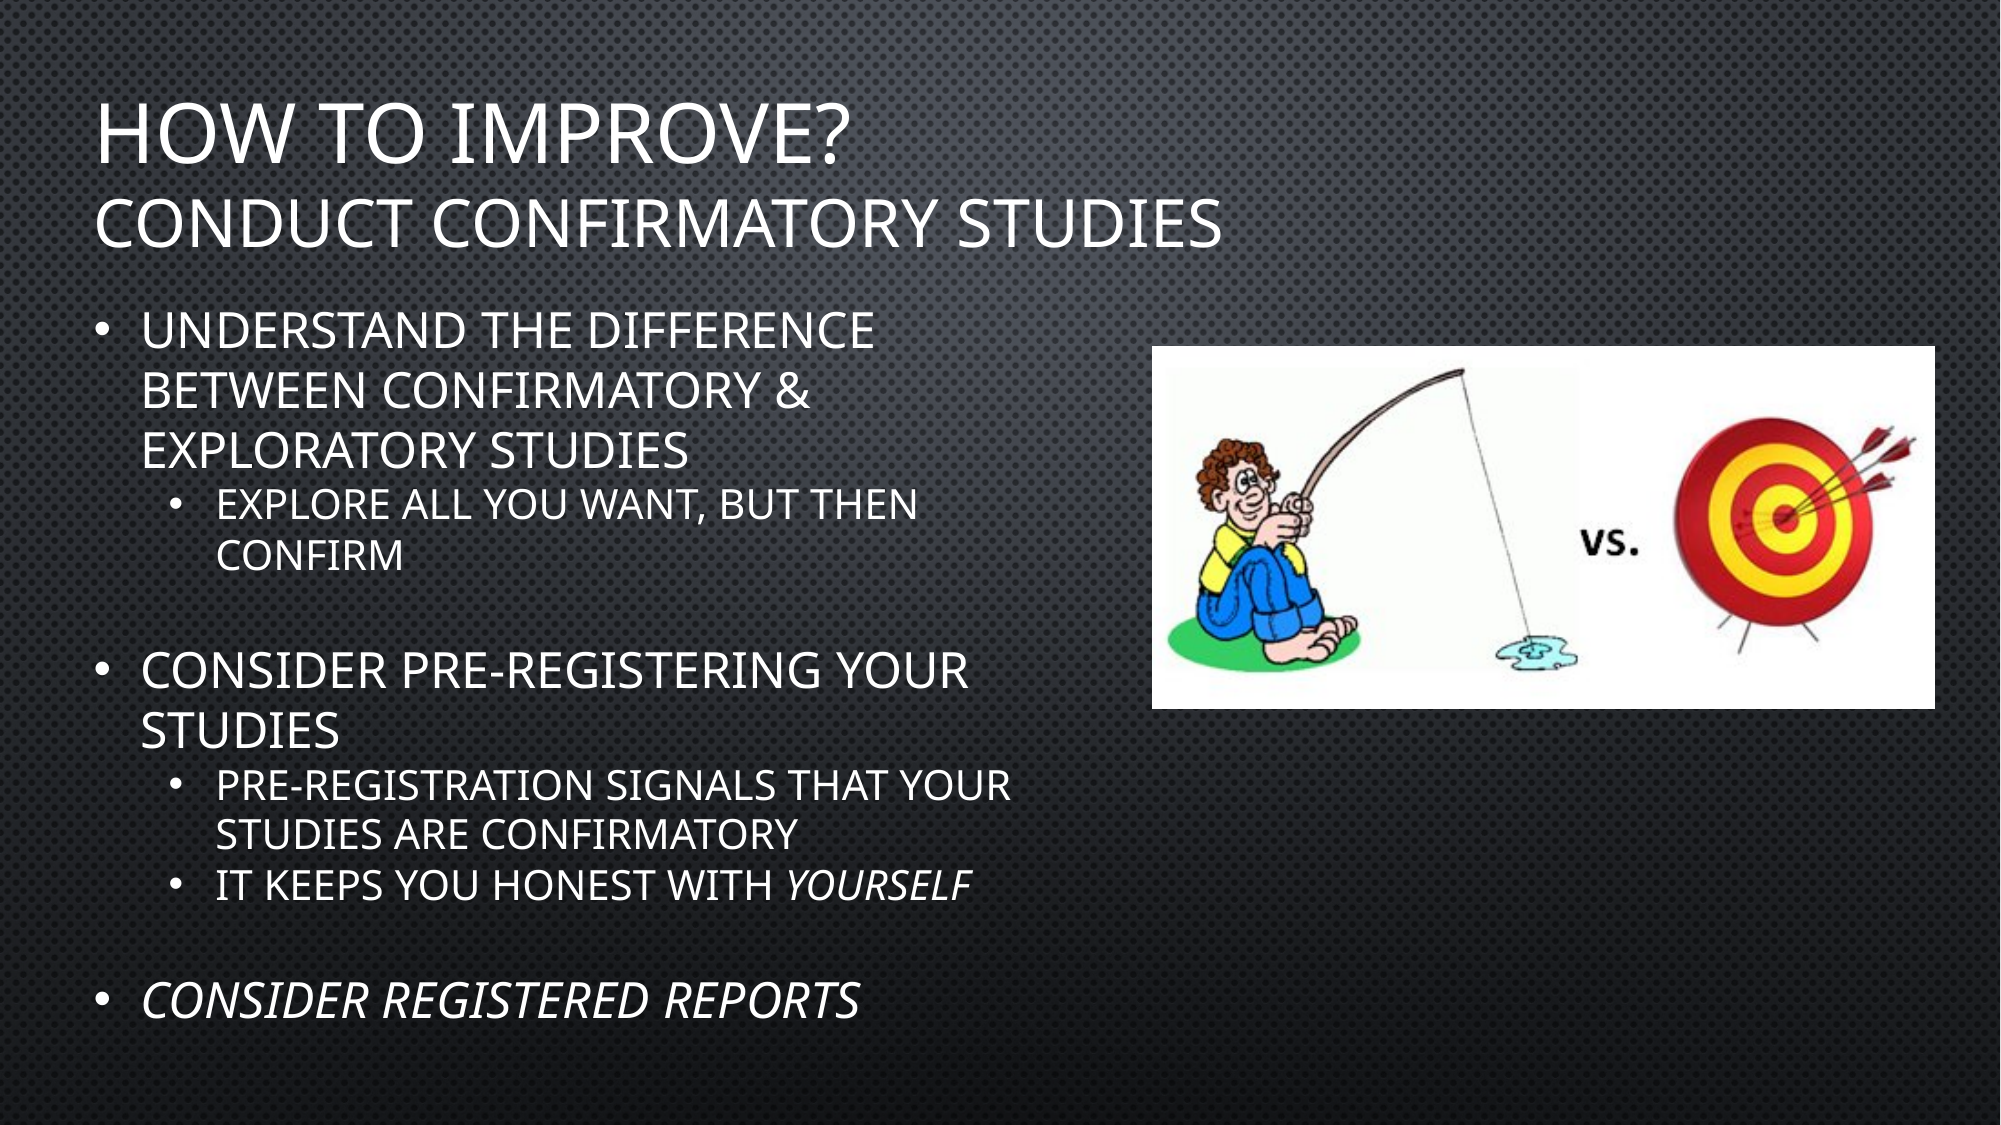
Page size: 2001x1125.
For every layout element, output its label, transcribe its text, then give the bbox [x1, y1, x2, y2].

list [1152, 346, 1935, 709]
title How to improve? Conduct confirmatory studies [78, 99, 1912, 242]
list Understand the difference between confirmatory & exploratory studies Explore all you want, but then confirm Consider pre-registering your studies Pre-registration signals that your studies are confirmatory It keeps you honest with yourself Consider Registered Reports [78, 290, 1122, 1052]
